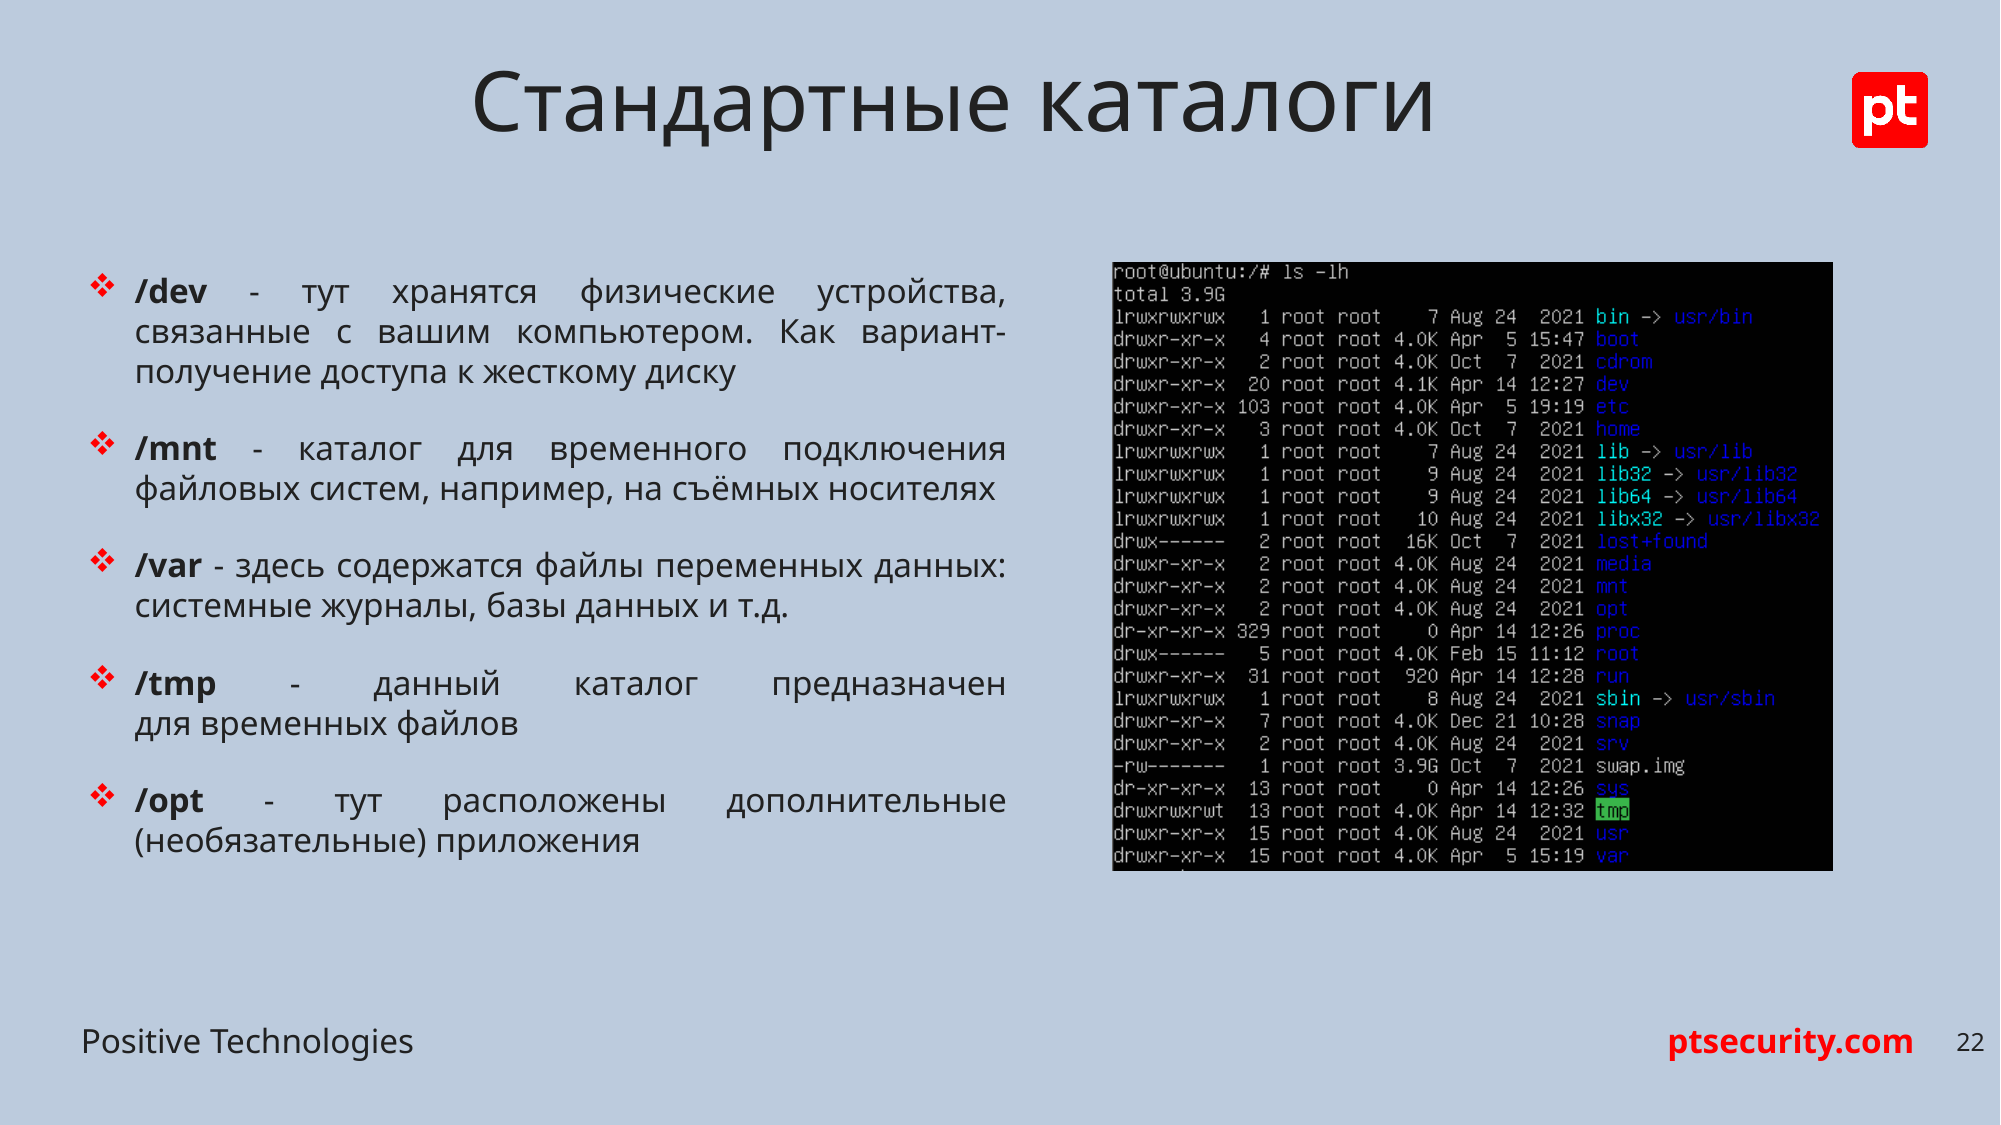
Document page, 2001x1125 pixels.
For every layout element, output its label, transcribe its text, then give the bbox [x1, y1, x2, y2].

picture [1852, 72, 1928, 148]
text_box /dev - тут хранятся физические устройства, связанные с вашим компьютером. Как вариант- получение доступа к жесткому диску /mnt - каталог для временного подключения файловых систем, например, на съёмных носителях /var - здесь содержатся файлы переменных данных: системные журналы, базы данных и т.д. /tmp - данный каталог предназначен для временных файлов /opt - тут расположены дополнительные (необязательные) приложения [72, 262, 1023, 944]
slide_number 22 [1664, 1014, 2000, 1074]
text_box Стандартные каталоги [455, 32, 1590, 157]
picture [1112, 262, 1833, 871]
